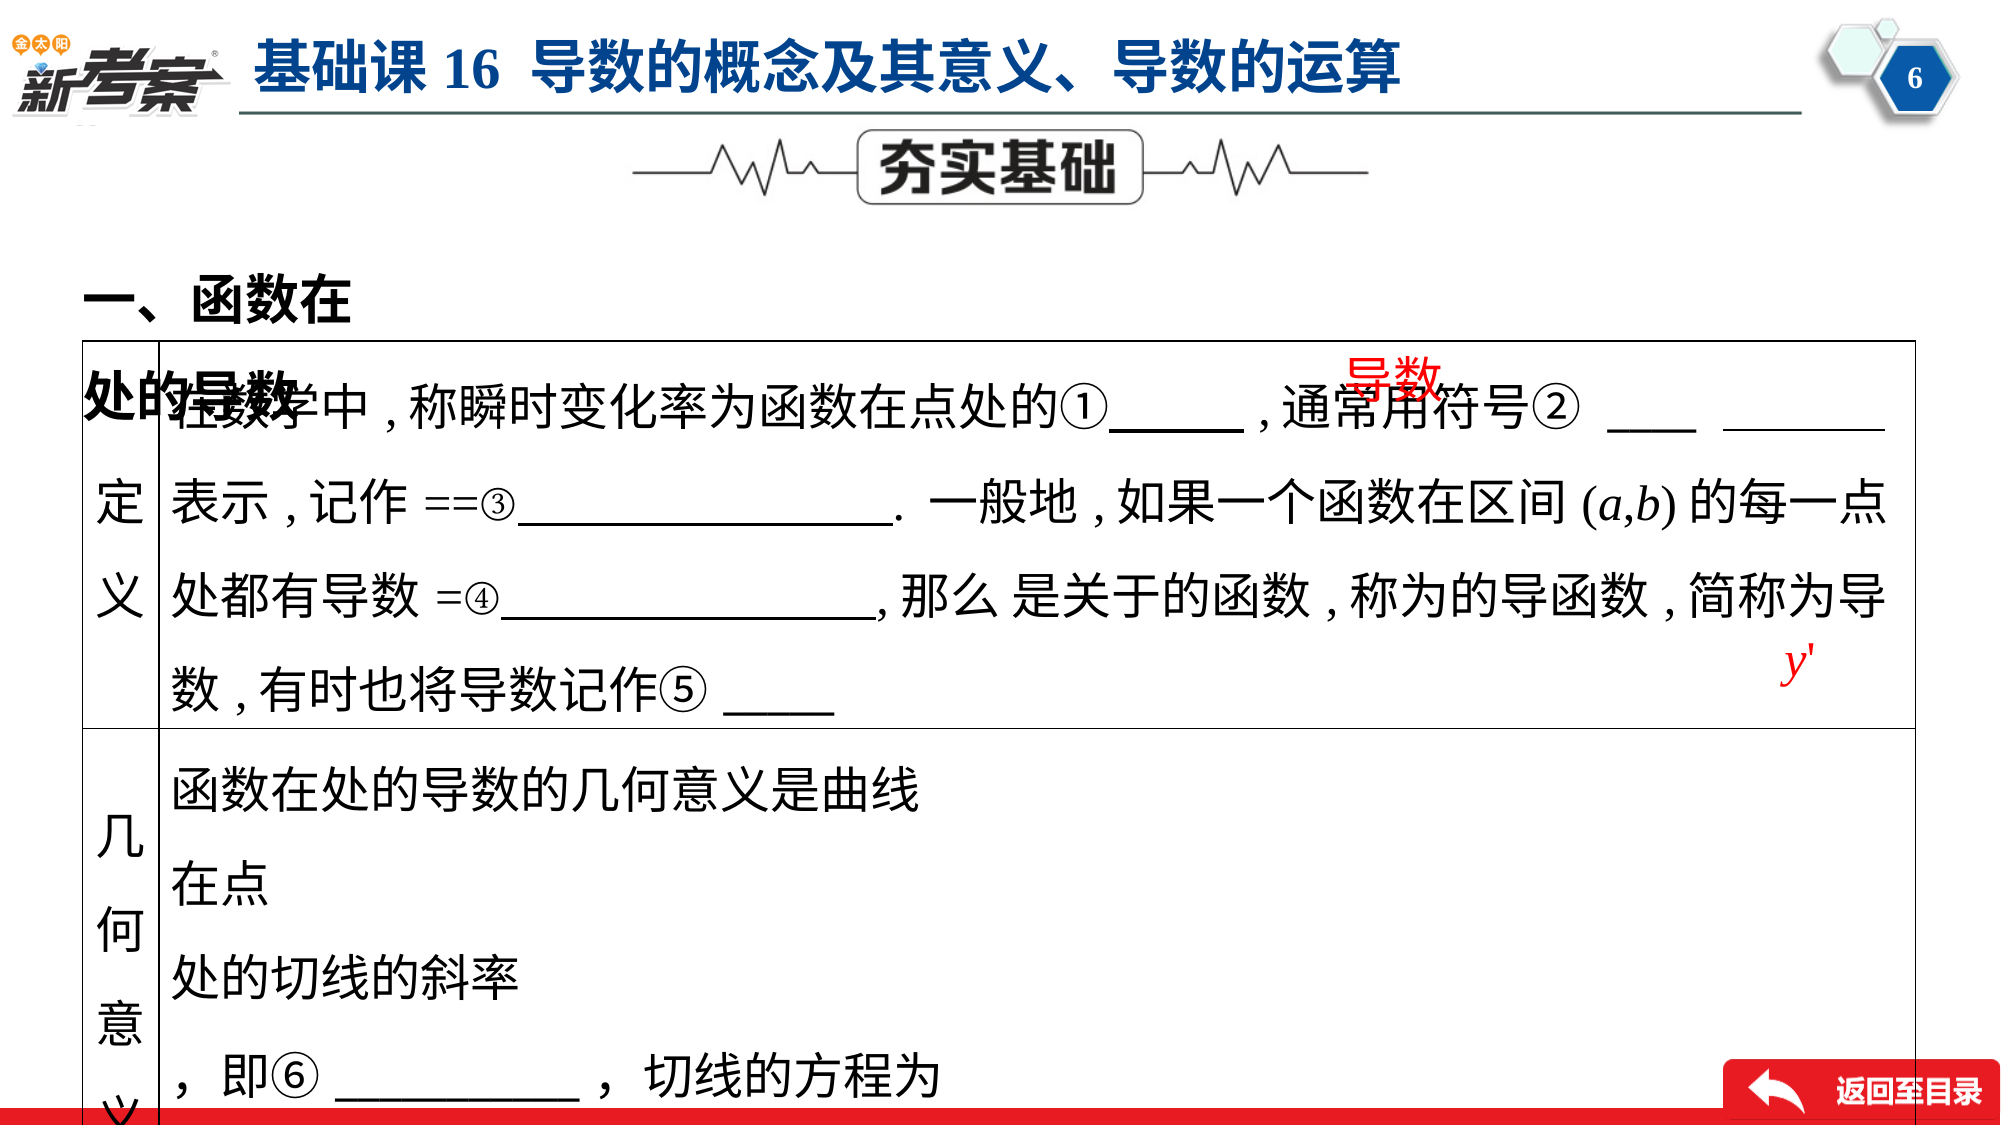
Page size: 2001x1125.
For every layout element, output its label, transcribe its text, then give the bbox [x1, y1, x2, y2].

text_box y' [1743, 627, 1858, 687]
picture [83, 729, 158, 1125]
picture [146, 384, 155, 393]
picture [203, 386, 227, 390]
picture [203, 377, 228, 381]
picture [160, 729, 1915, 1125]
picture [83, 342, 158, 728]
picture [146, 399, 155, 410]
picture [230, 412, 240, 419]
picture [160, 342, 1915, 728]
picture [0, 0, 2001, 1125]
text_box 导数 [1329, 341, 1472, 416]
